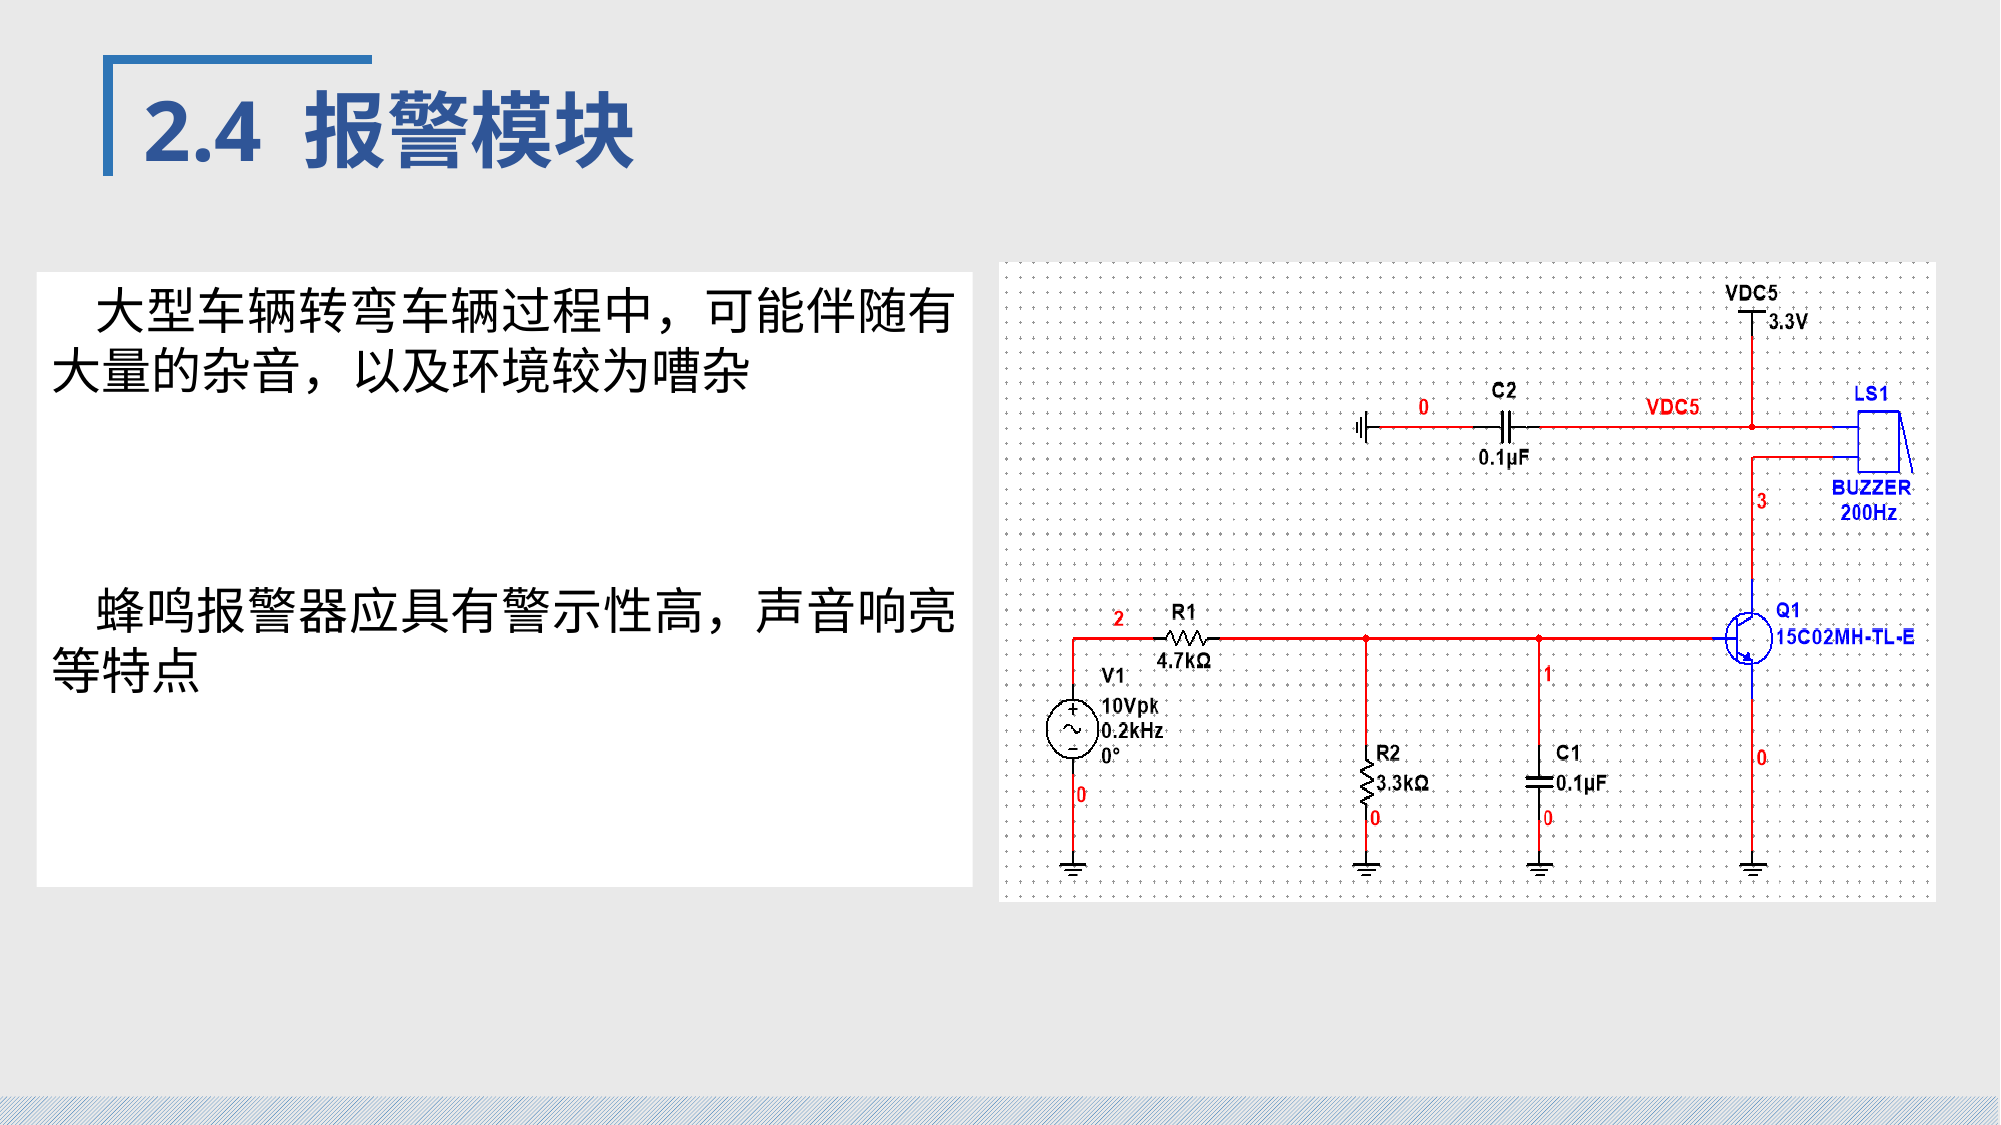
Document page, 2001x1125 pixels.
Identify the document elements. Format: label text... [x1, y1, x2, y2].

picture [999, 262, 1936, 902]
text_box 2.4 报警模块 [128, 70, 652, 186]
text_box 大型车辆转弯车辆过程中，可能伴随有大量的杂音，以及环境较为嘈杂 蜂鸣报警器应具有警示性高，声音响亮等特点 [36, 272, 973, 887]
